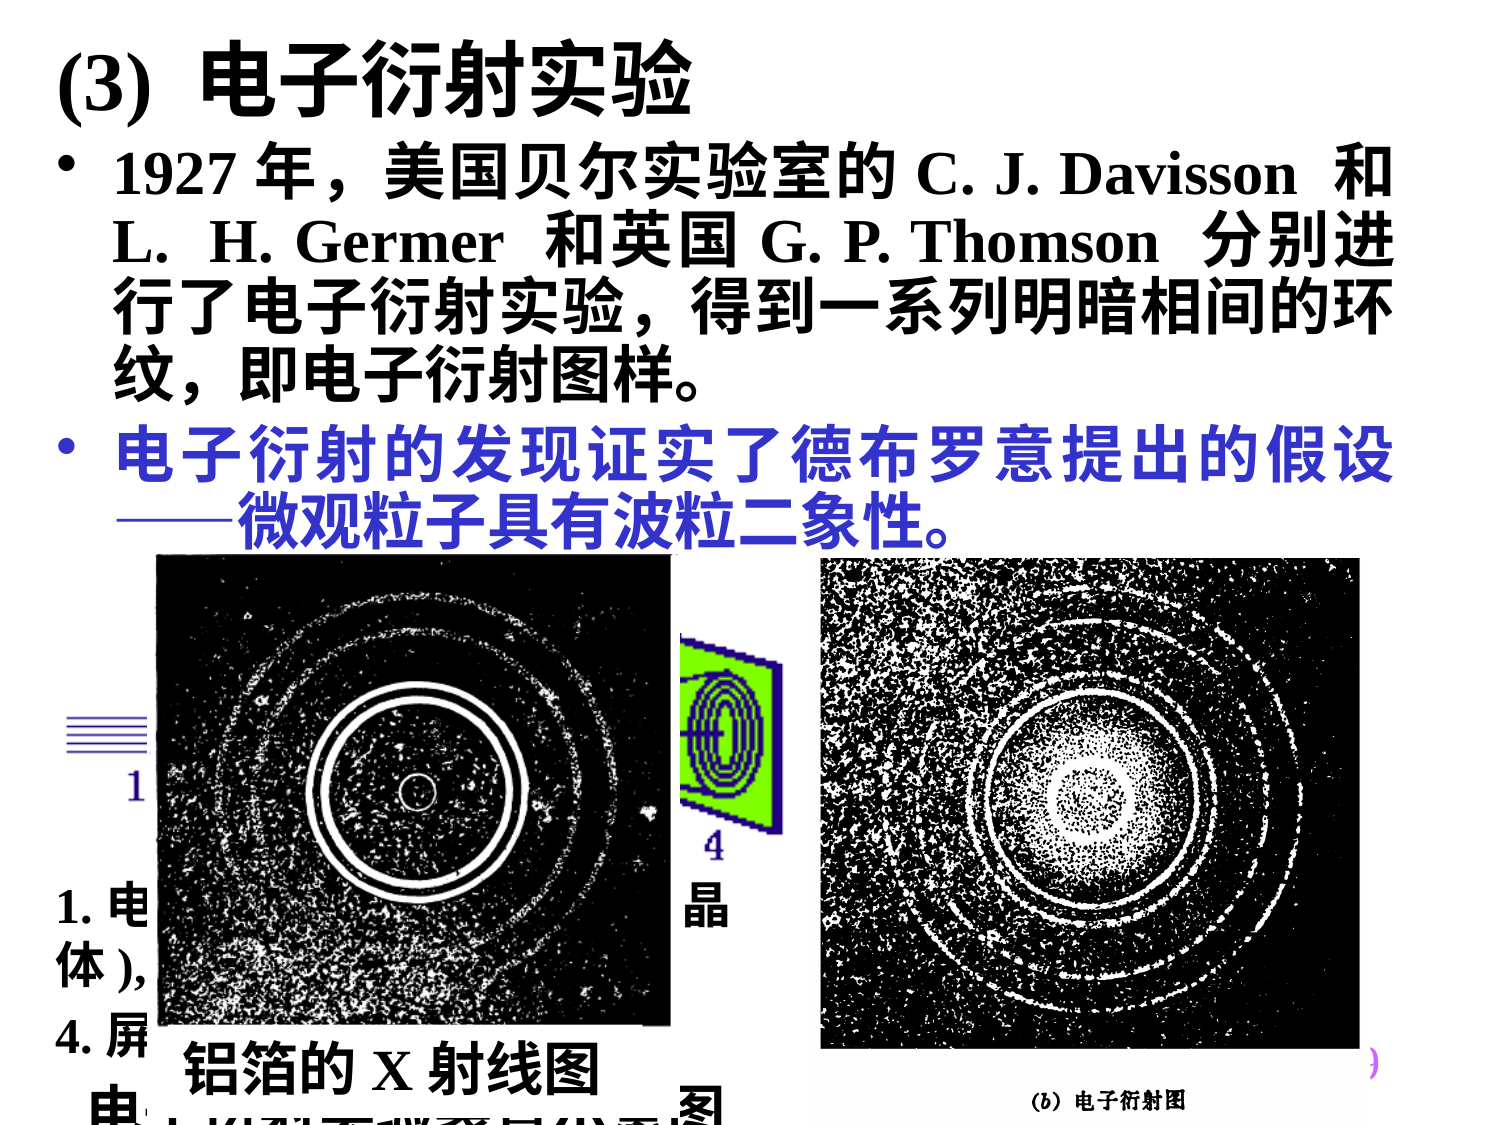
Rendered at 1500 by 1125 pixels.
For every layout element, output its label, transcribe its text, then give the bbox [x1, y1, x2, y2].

picture [809, 557, 1371, 1125]
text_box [147, 554, 680, 1118]
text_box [680, 633, 798, 1098]
list (3) 电子衍射实验 1927年，美国贝尔实验室的C. J. Davisson 和 L. H. Germer 和英国G. P. Thomson 分别进行了电子衍射实验，得到一系列明暗相间的环纹，即电子衍射图样。 电子衍射的发现证实了德布罗意提出的假设——微观粒子具有波粒二象性。 [41, 31, 1412, 610]
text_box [41, 633, 147, 1098]
